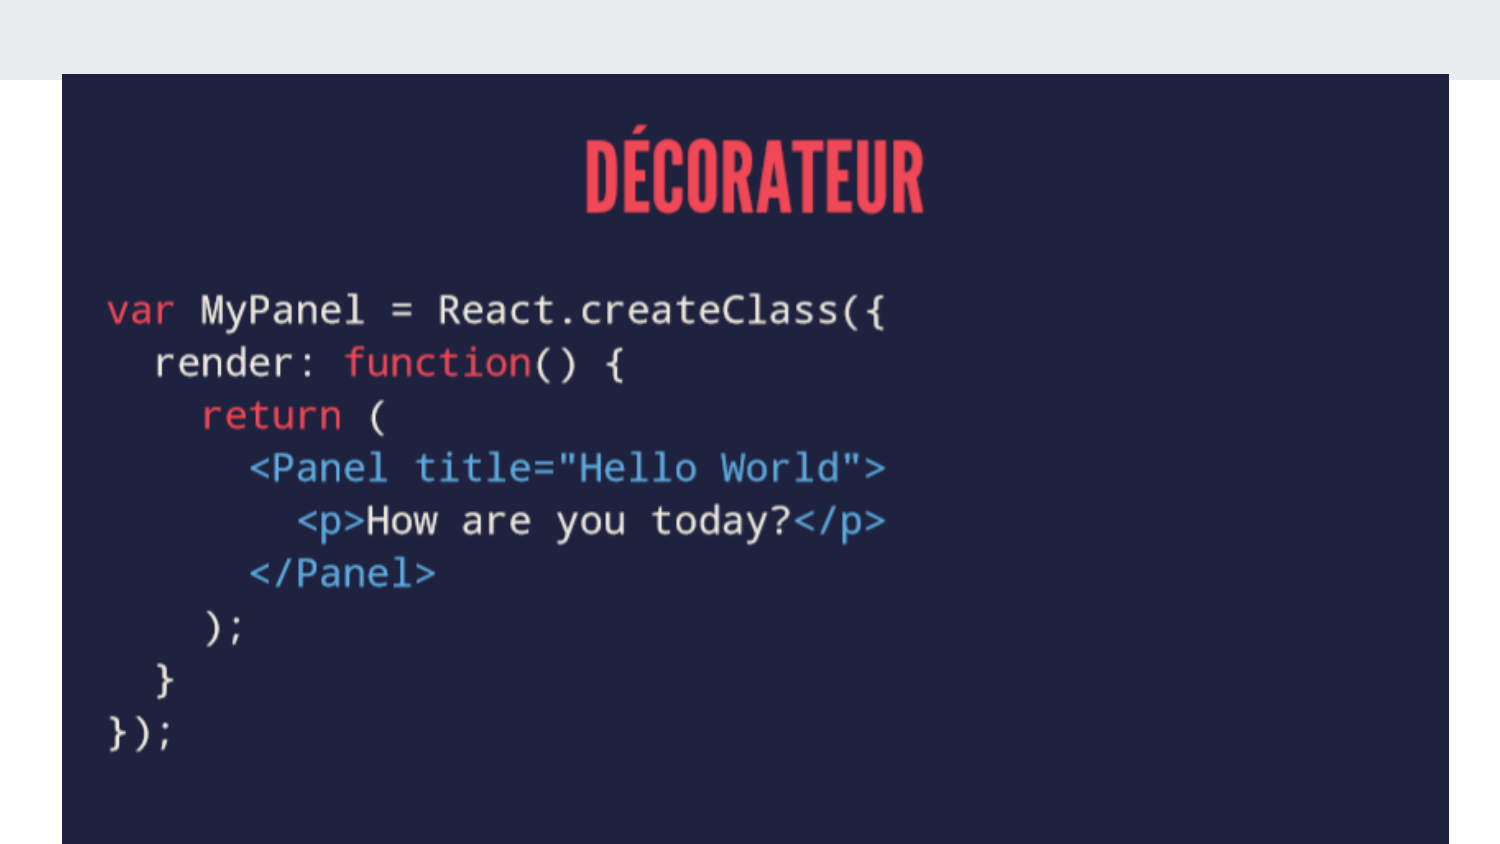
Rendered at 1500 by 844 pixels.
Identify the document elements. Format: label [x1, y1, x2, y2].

picture [62, 74, 1450, 844]
